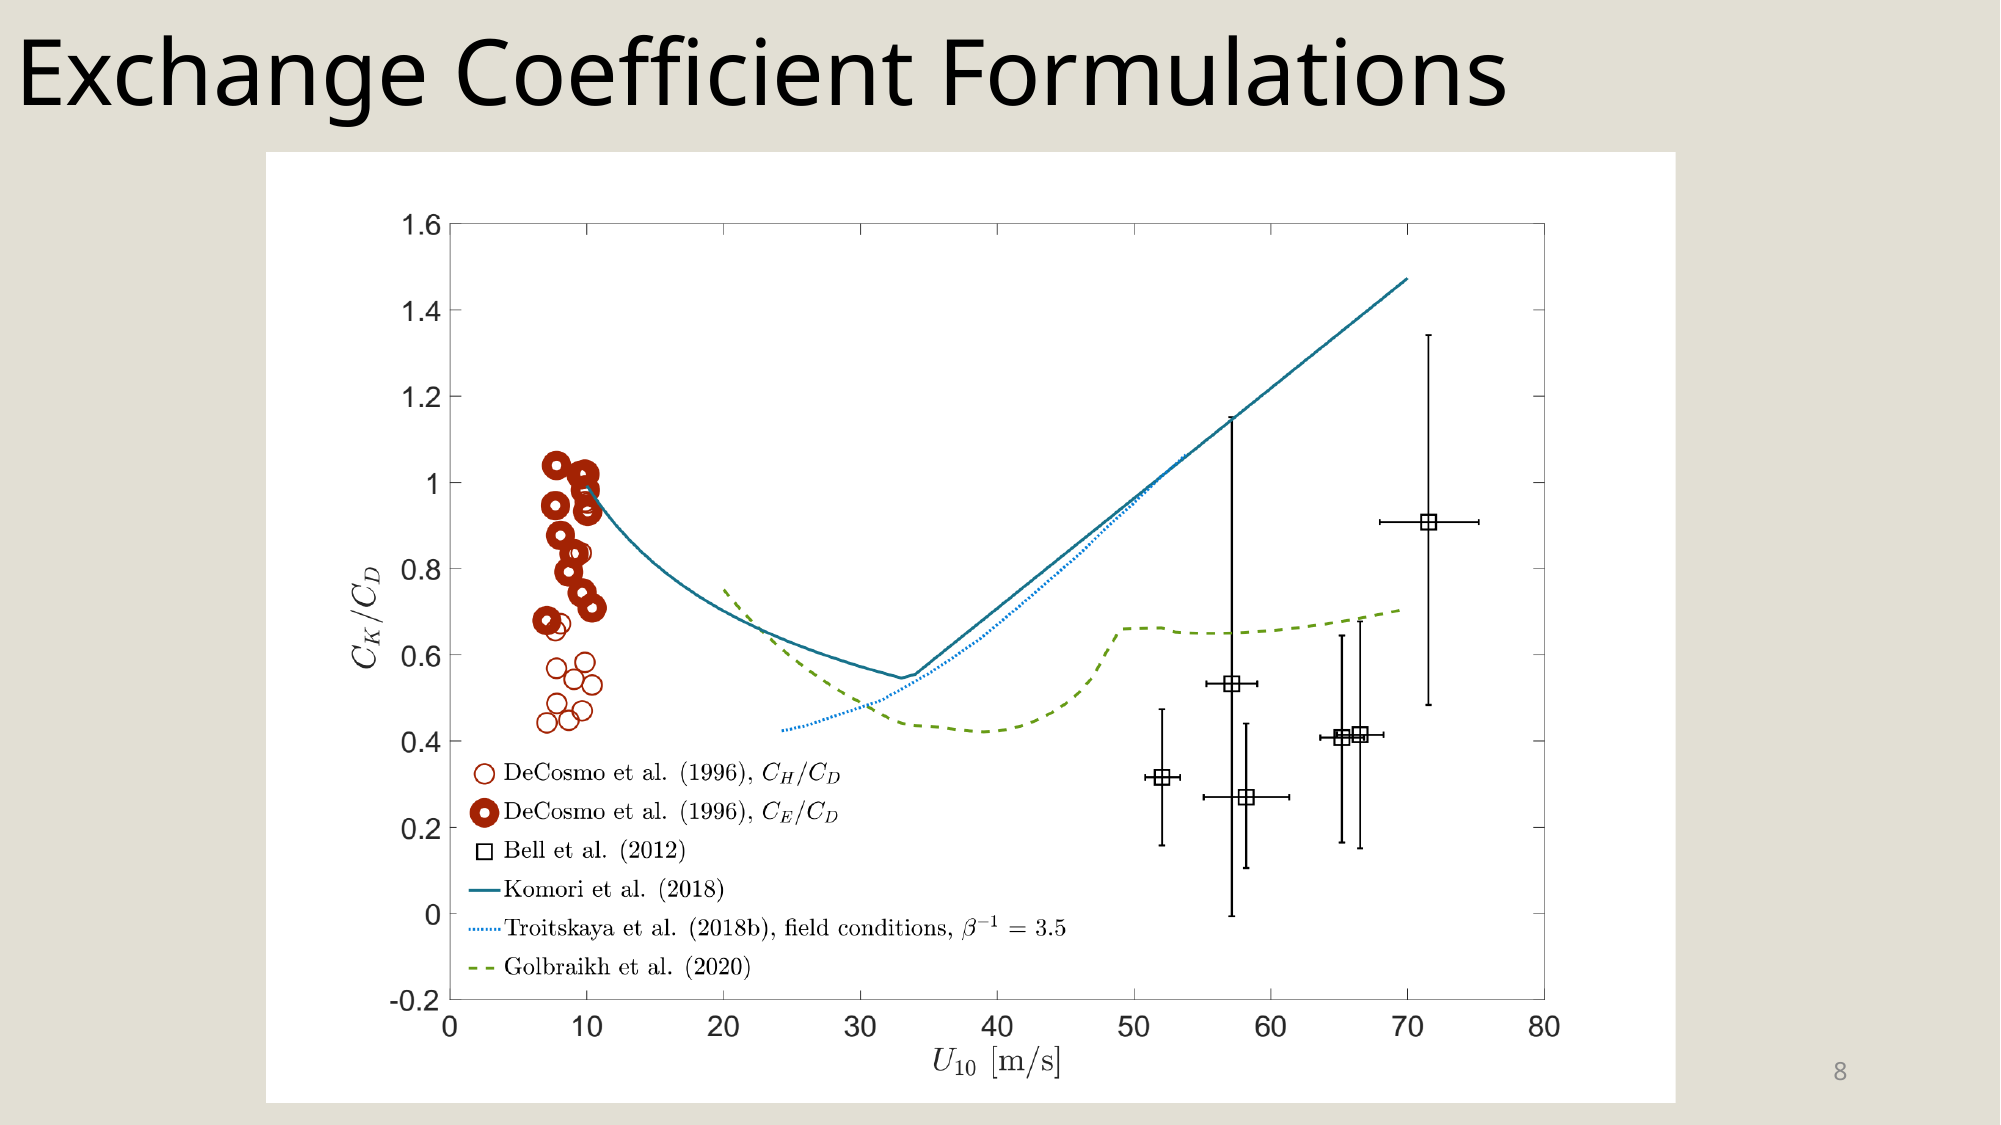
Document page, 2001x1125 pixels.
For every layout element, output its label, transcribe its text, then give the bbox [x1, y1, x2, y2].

picture [266, 152, 1676, 1103]
title Exchange Coefficient Formulations [0, 0, 2000, 152]
slide_number 8 [1676, 1042, 1863, 1103]
